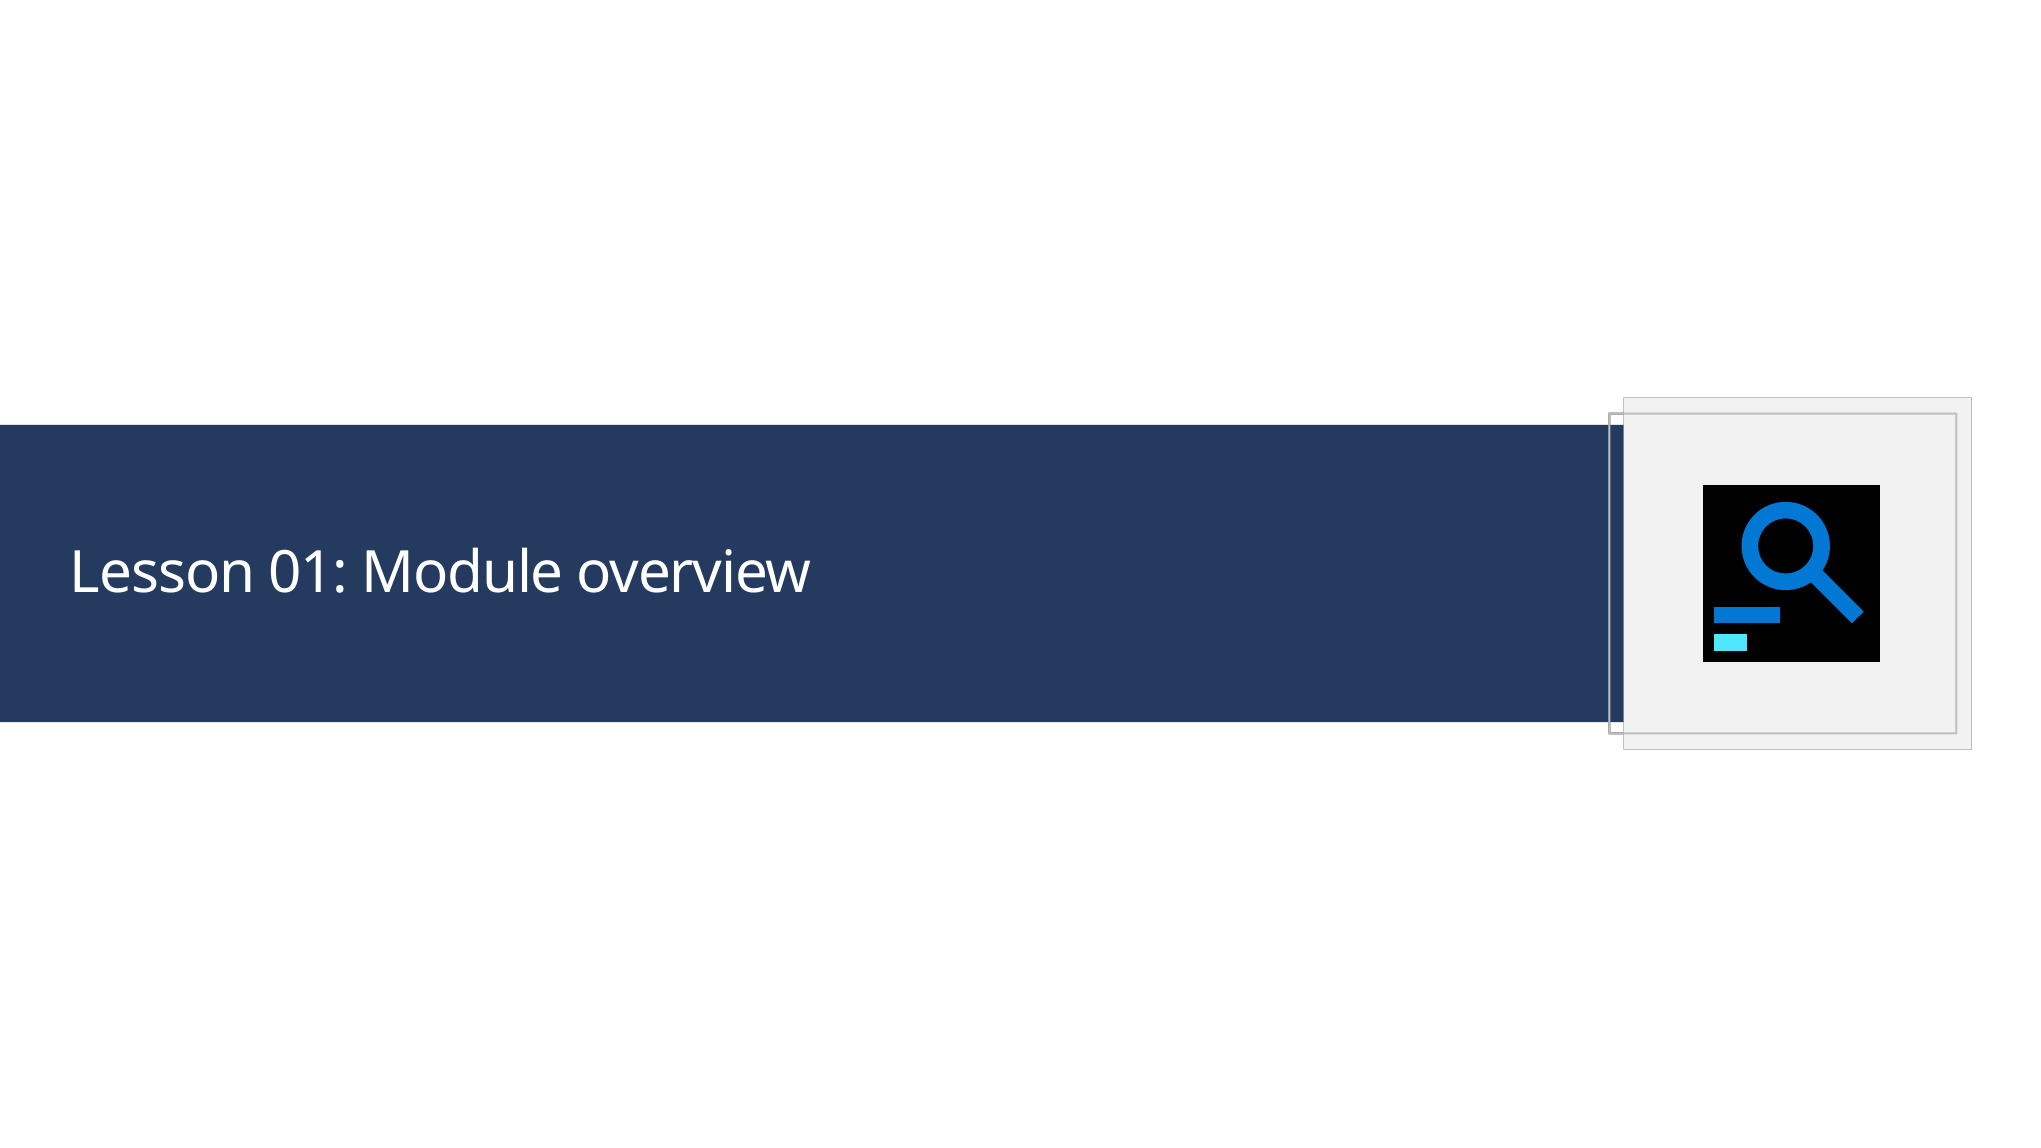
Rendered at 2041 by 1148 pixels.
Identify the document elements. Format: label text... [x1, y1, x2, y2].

title Lesson 01: Module overview [70, 541, 1586, 606]
picture [0, 0, 2041, 1148]
